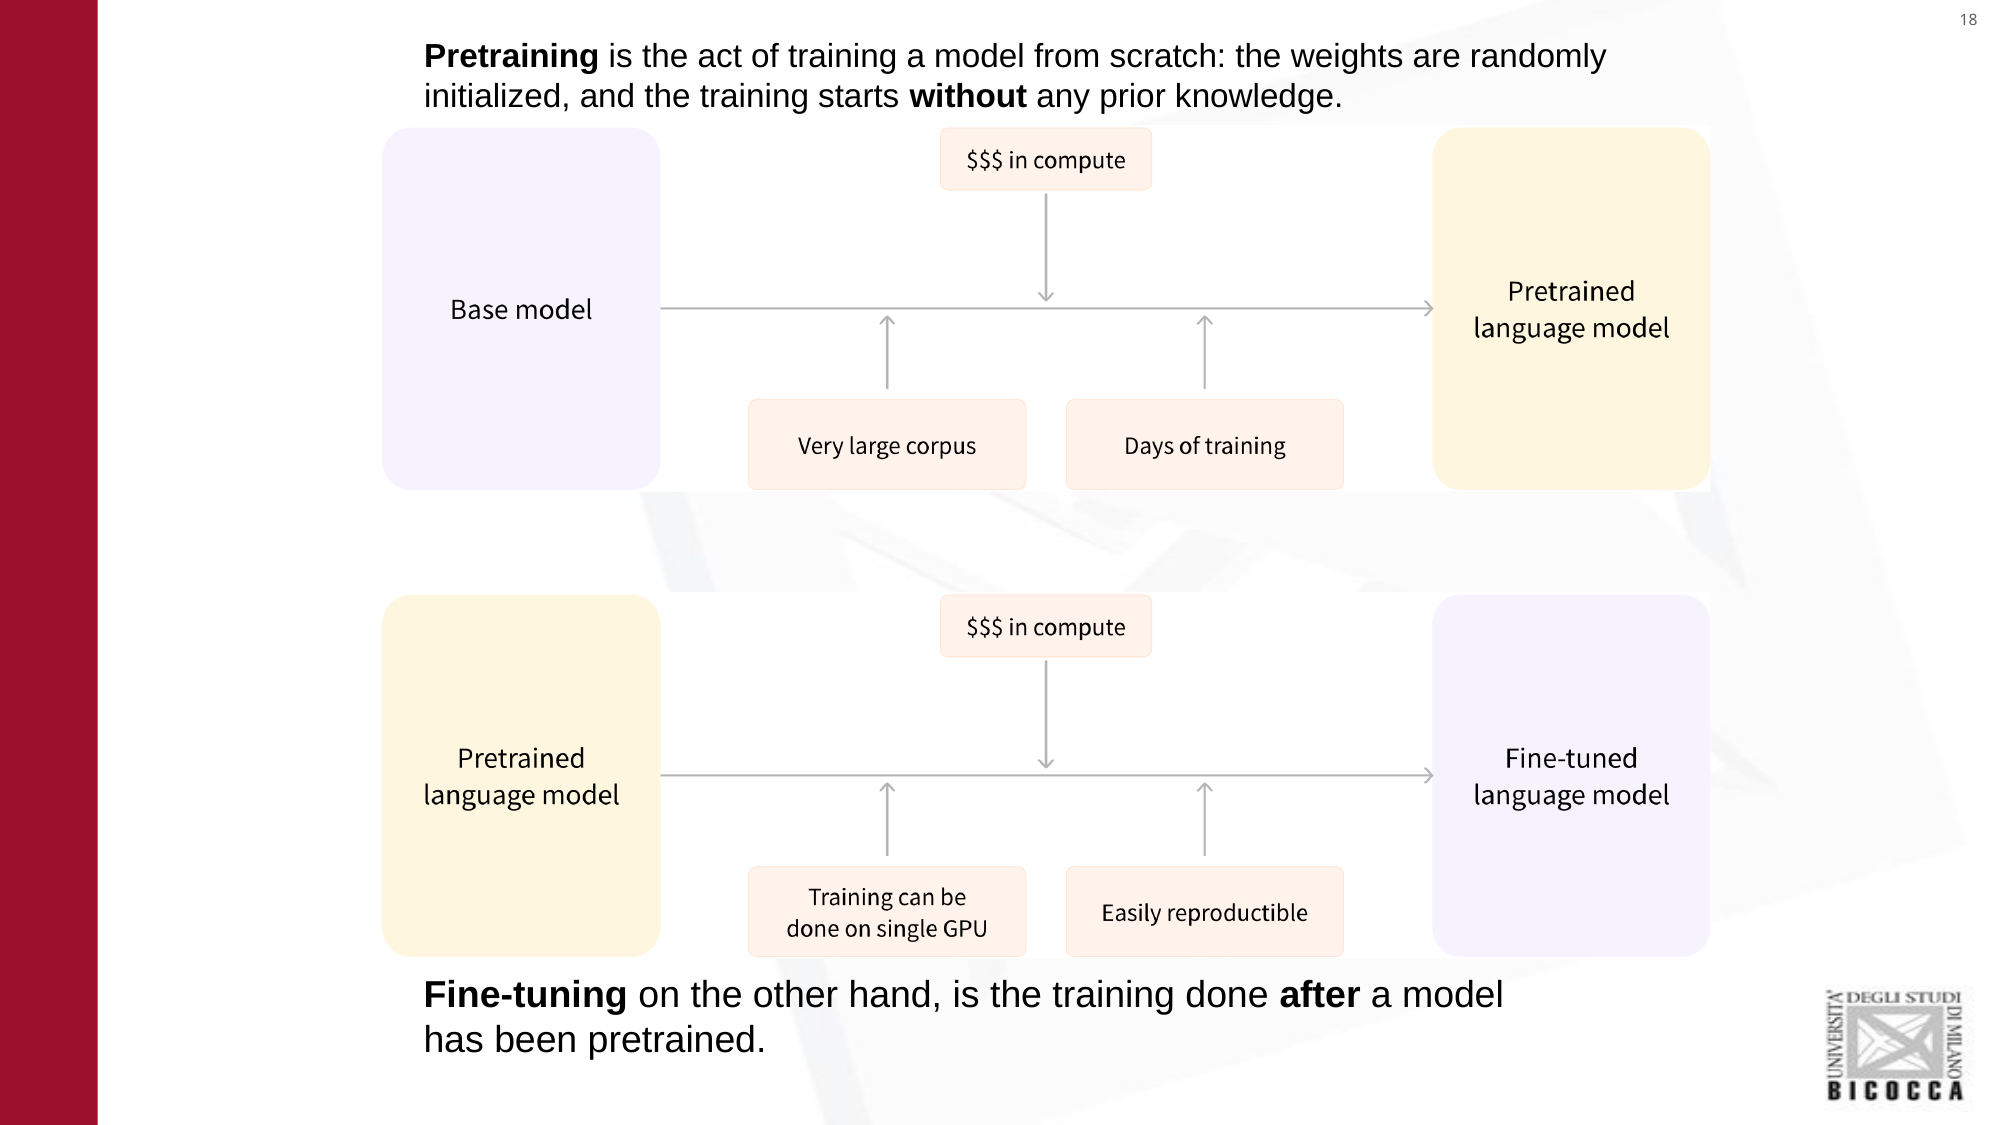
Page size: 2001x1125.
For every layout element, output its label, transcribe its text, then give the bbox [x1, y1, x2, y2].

picture [98, 0, 2001, 1125]
text_box Pretraining is the act of training a model from scratch: the weights are randomly initialized, and the training starts without any prior knowledge. [409, 27, 1652, 122]
text_box Fine-tuning on the other hand, is the training done after a model has been pretrained. [408, 967, 1530, 1068]
